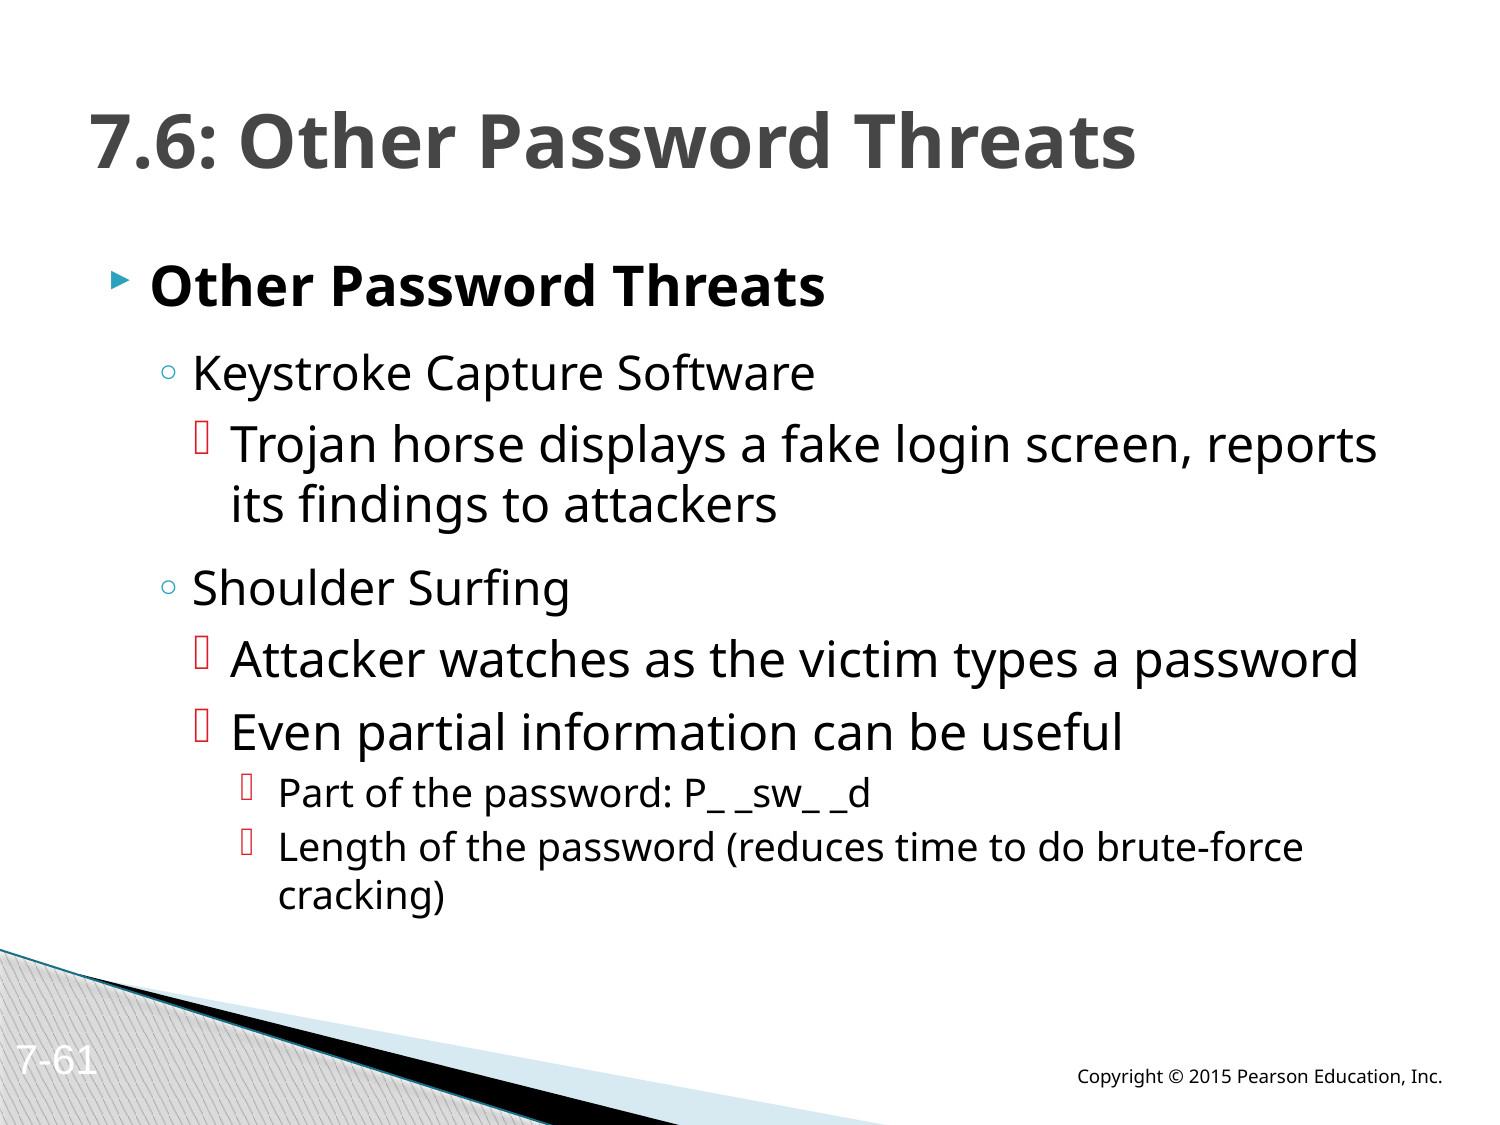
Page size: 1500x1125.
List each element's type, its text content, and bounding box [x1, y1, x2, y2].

title 7.6: Other Password Threats [75, 45, 1425, 233]
slide_number 7-61 [0, 1025, 125, 1085]
list Other Password Threats Keystroke Capture Software Trojan horse displays a fake login screen, reports its findings to attackers Shoulder Surfing Attacker watches as the victim types a password Even partial information can be useful Part of the password: P_ _sw_ _d Length of the password (reduces time to do brute-force cracking) [75, 242, 1425, 986]
